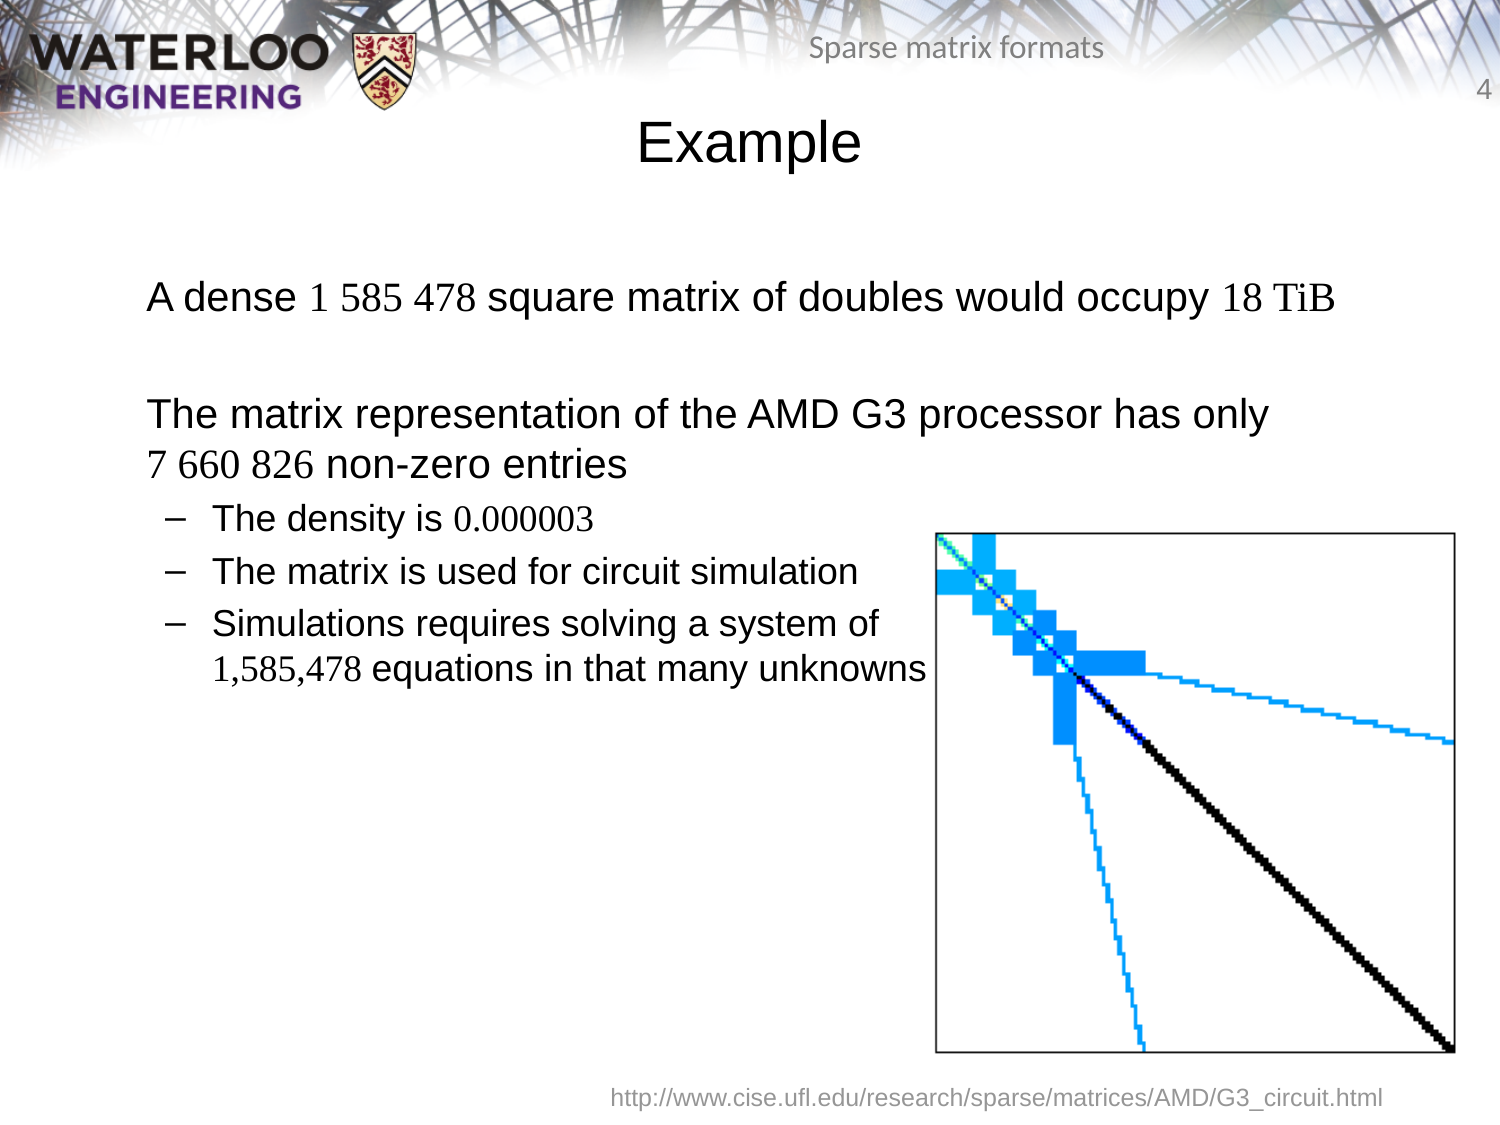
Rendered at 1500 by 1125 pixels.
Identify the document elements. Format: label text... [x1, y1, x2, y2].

text_box http://www.cise.ufl.edu/research/sparse/matrices/AMD/G3_circuit.html [595, 1073, 1400, 1119]
picture [0, 0, 1500, 1125]
title Example [74, 44, 1426, 233]
list A dense 1 585 478 square matrix of doubles would occupy 18 TiB The matrix representation of the AMD G3 processor has only 7 660 826 non-zero entries The density is 0.000003 The matrix is used for circuit simulation Simulations requires solving a system of 1,585,478 equations in that many unknowns [74, 262, 1426, 1006]
